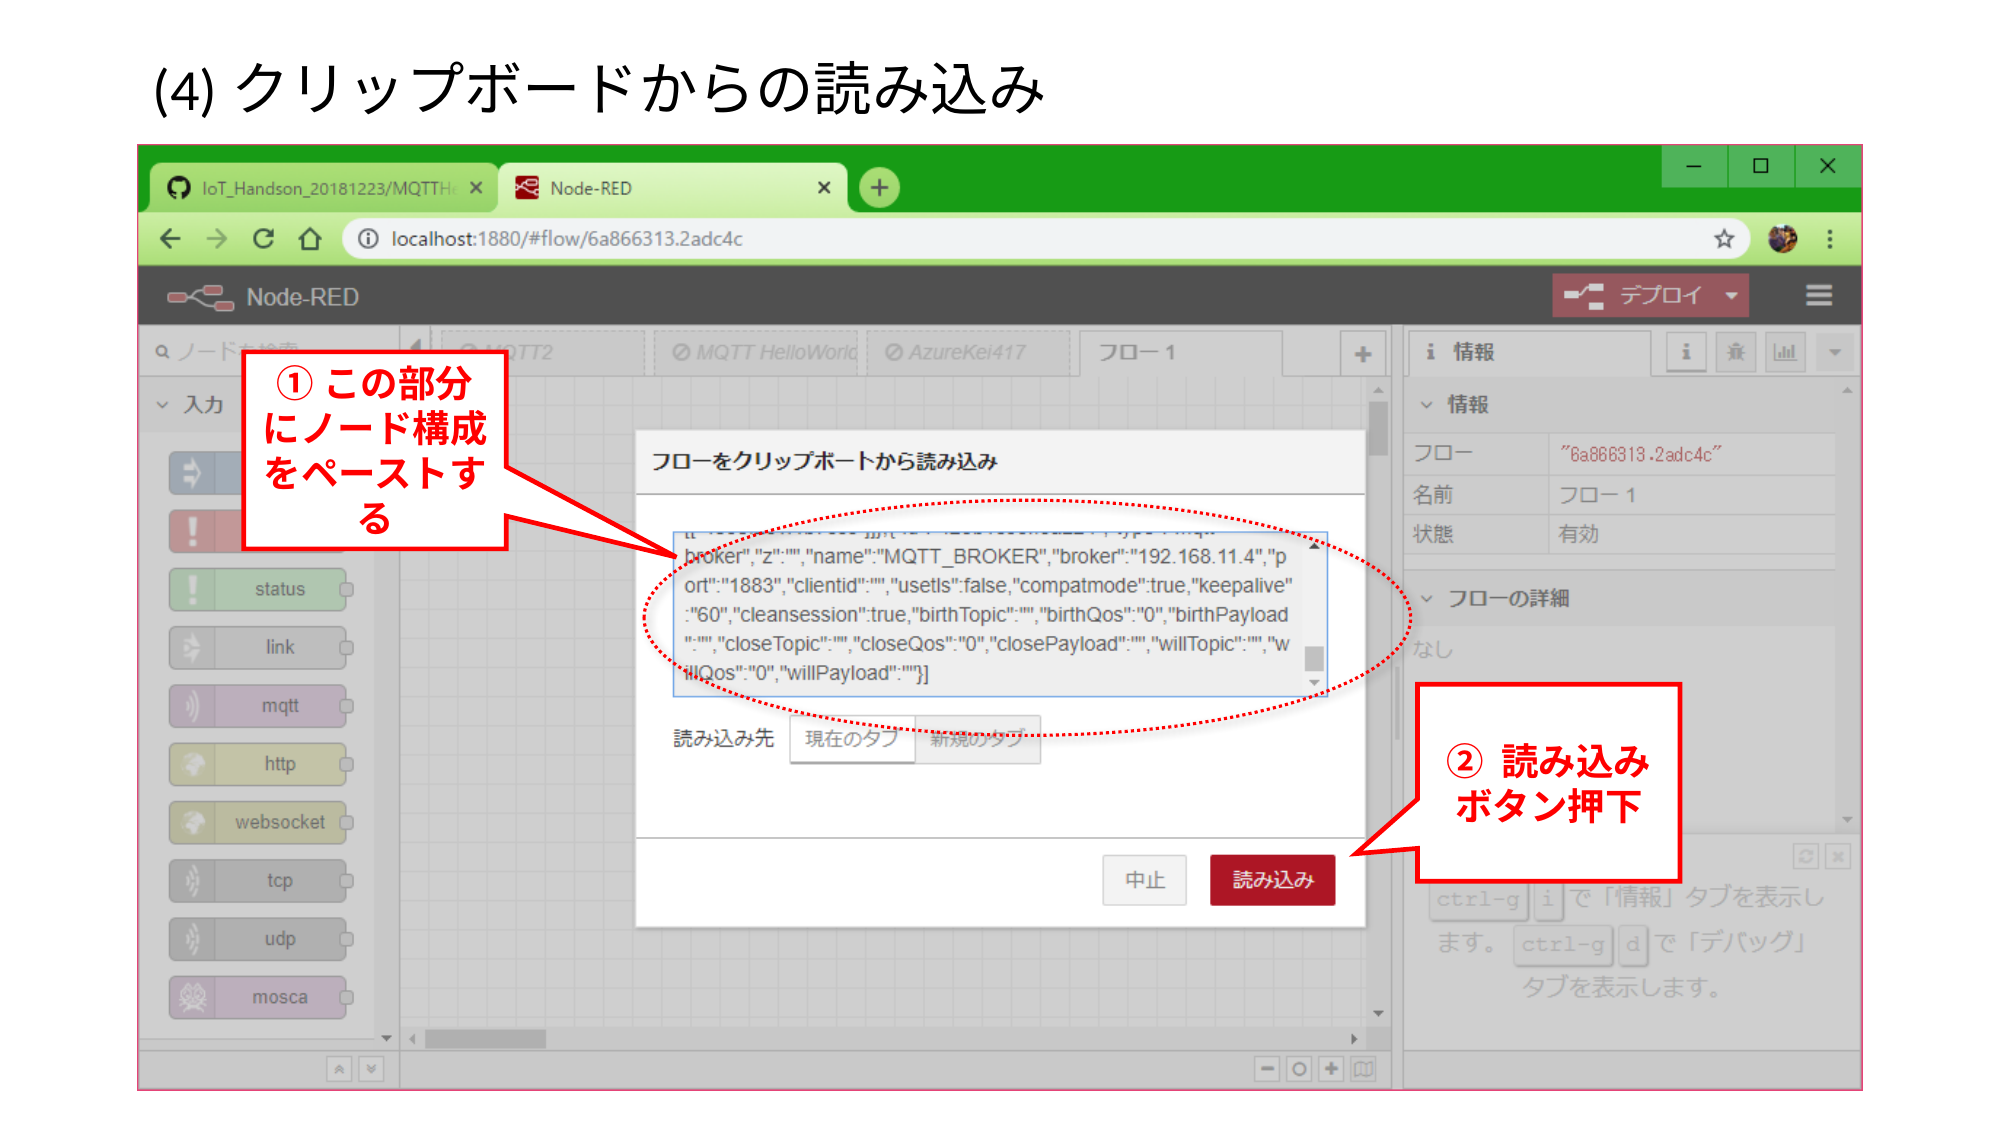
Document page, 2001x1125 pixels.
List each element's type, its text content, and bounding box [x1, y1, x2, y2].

list (4)クリップボードからの読み込み [137, 52, 1863, 144]
picture [137, 144, 1863, 1091]
